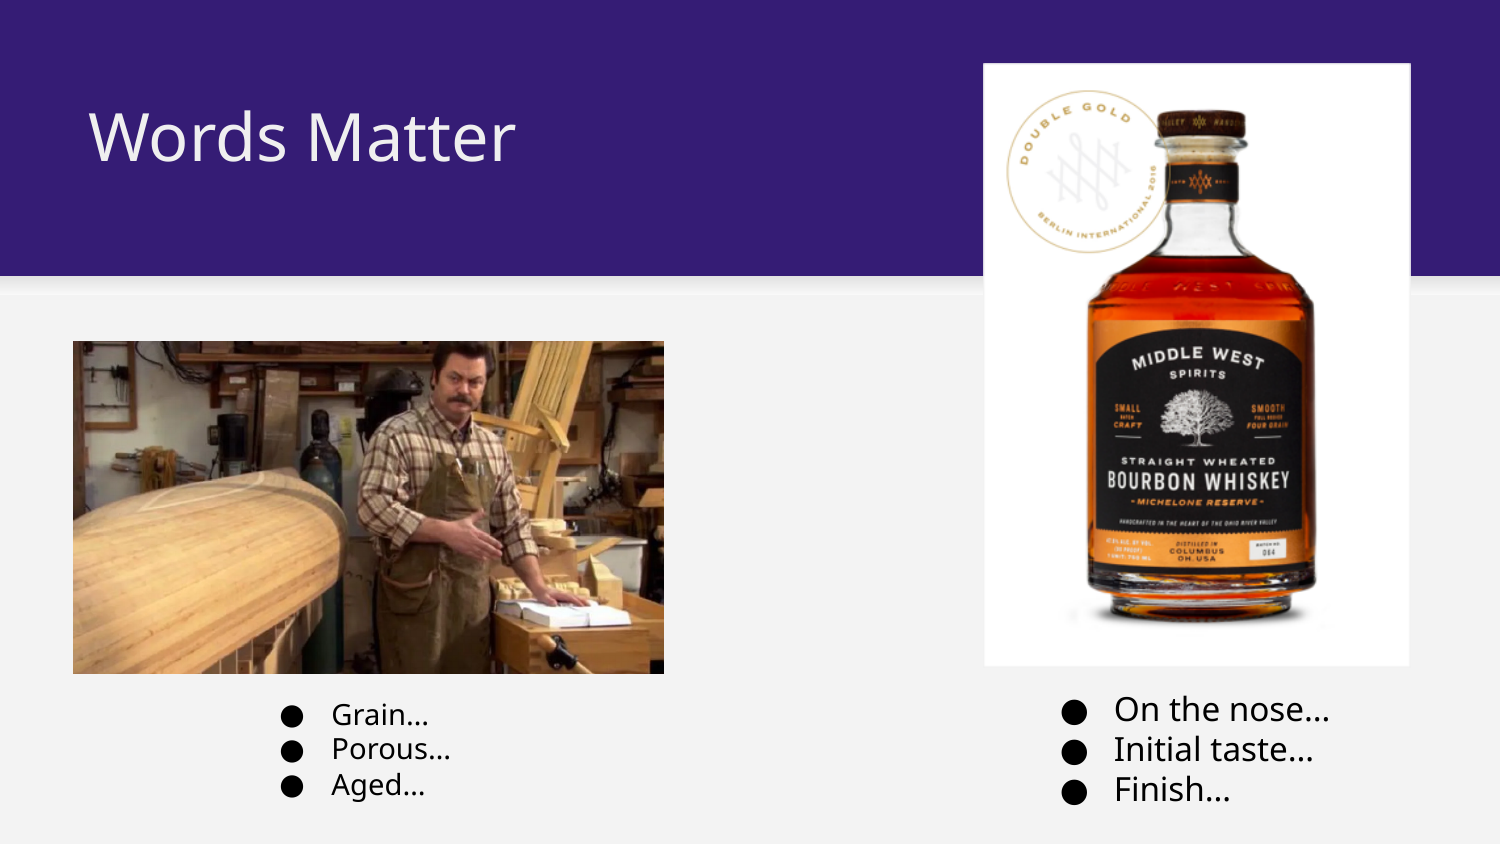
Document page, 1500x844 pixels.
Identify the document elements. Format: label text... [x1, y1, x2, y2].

text_box On the nose… Initial taste… Finish… [1024, 676, 1384, 824]
title Words Matter [73, 88, 978, 190]
picture [73, 341, 664, 674]
title Words Matter [1416, 88, 1423, 190]
text_box Grain… Porous… Aged… [241, 680, 883, 816]
picture [983, 62, 1412, 668]
